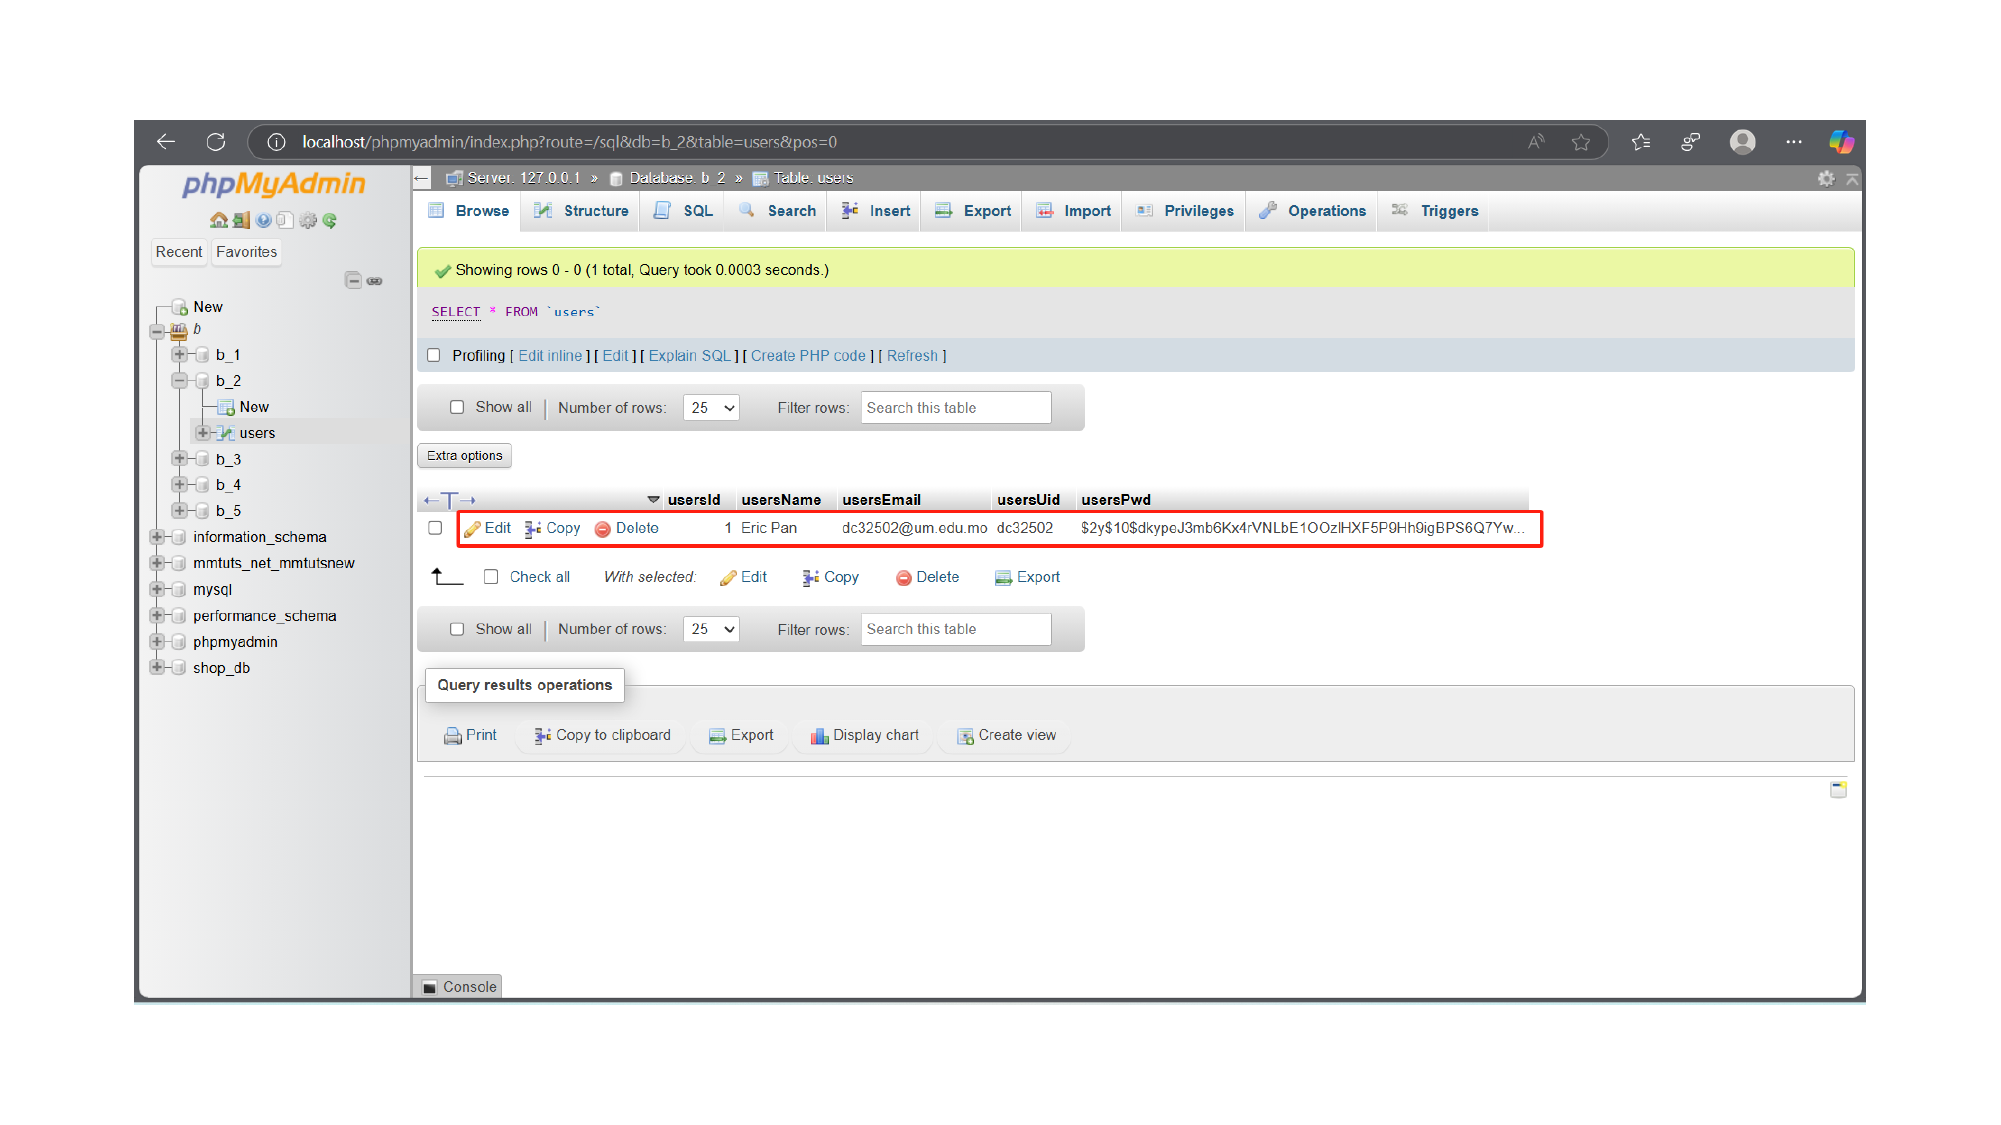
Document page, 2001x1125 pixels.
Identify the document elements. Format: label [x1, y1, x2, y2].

picture [133, 120, 1867, 1005]
